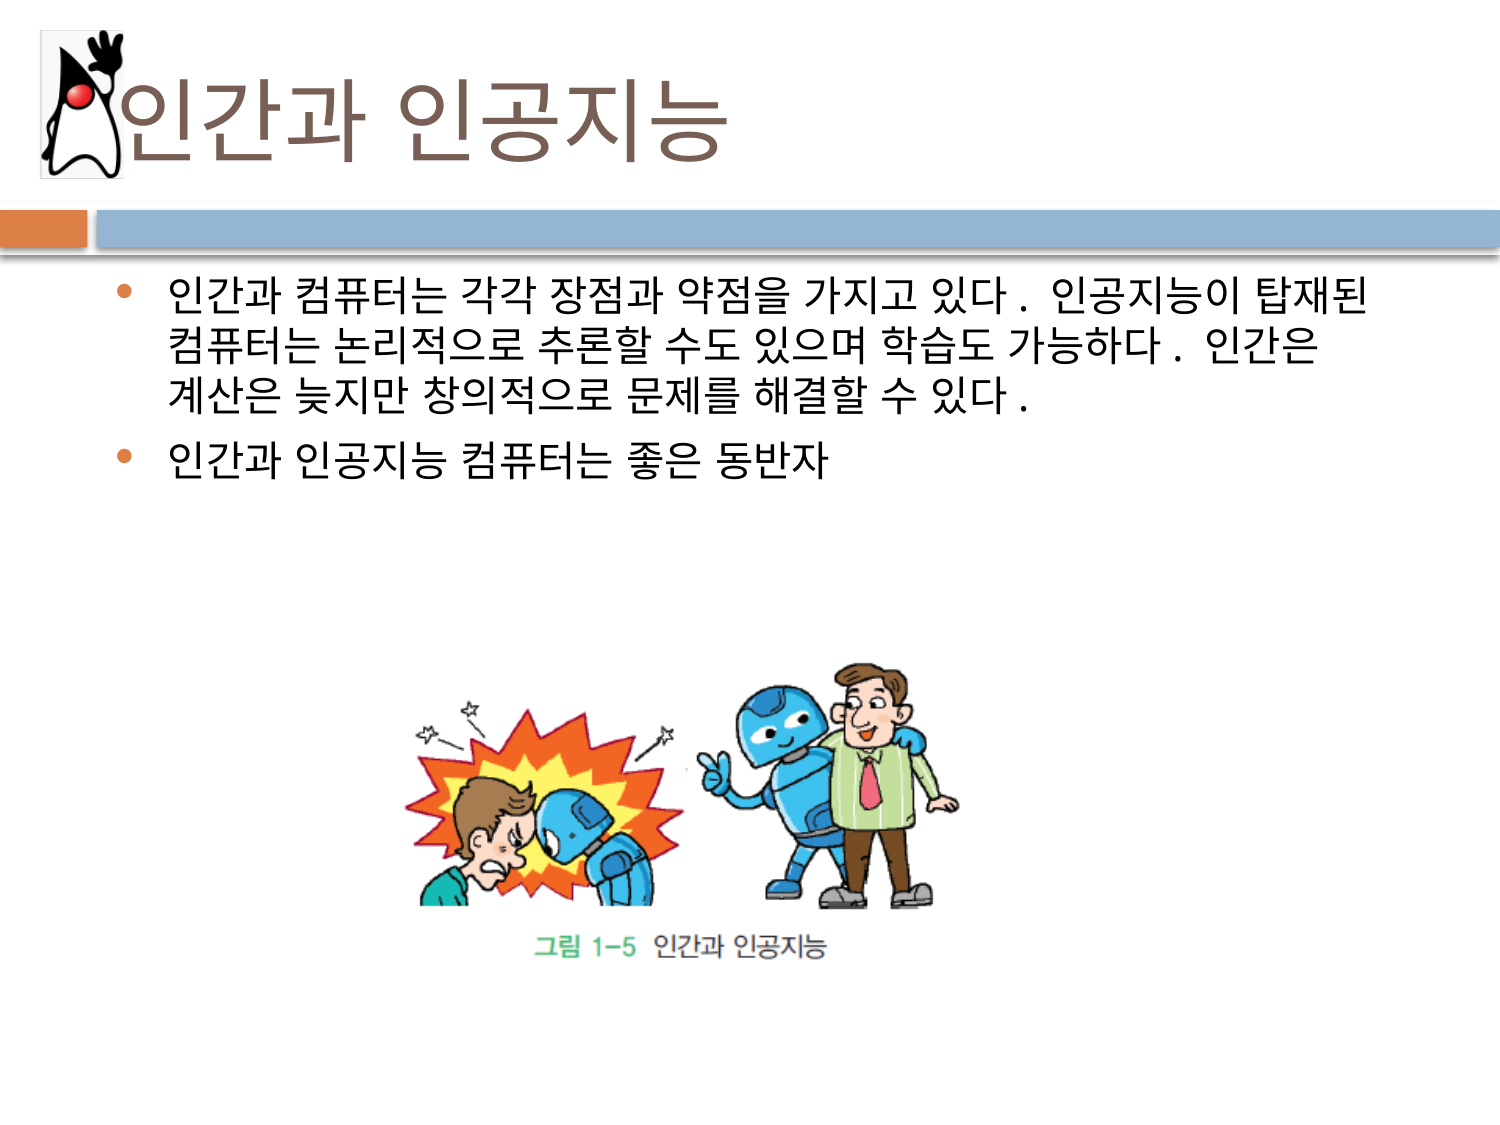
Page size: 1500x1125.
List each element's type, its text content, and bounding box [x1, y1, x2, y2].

title 인간과 인공지능 [100, 37, 1438, 200]
picture [385, 621, 1003, 994]
picture [39, 30, 124, 179]
list 인간과 컴퓨터는 각각 장점과 약점을 가지고 있다. 인공지능이 탑재된 컴퓨터는 논리적으로 추론할 수도 있으며 학습도 가능하다. 인간은 계산은 늦지만 창의적으로 문제를 해결할 수 있다. 인간과 인공지능 컴퓨터는 좋은 동반자 [100, 262, 1438, 1000]
